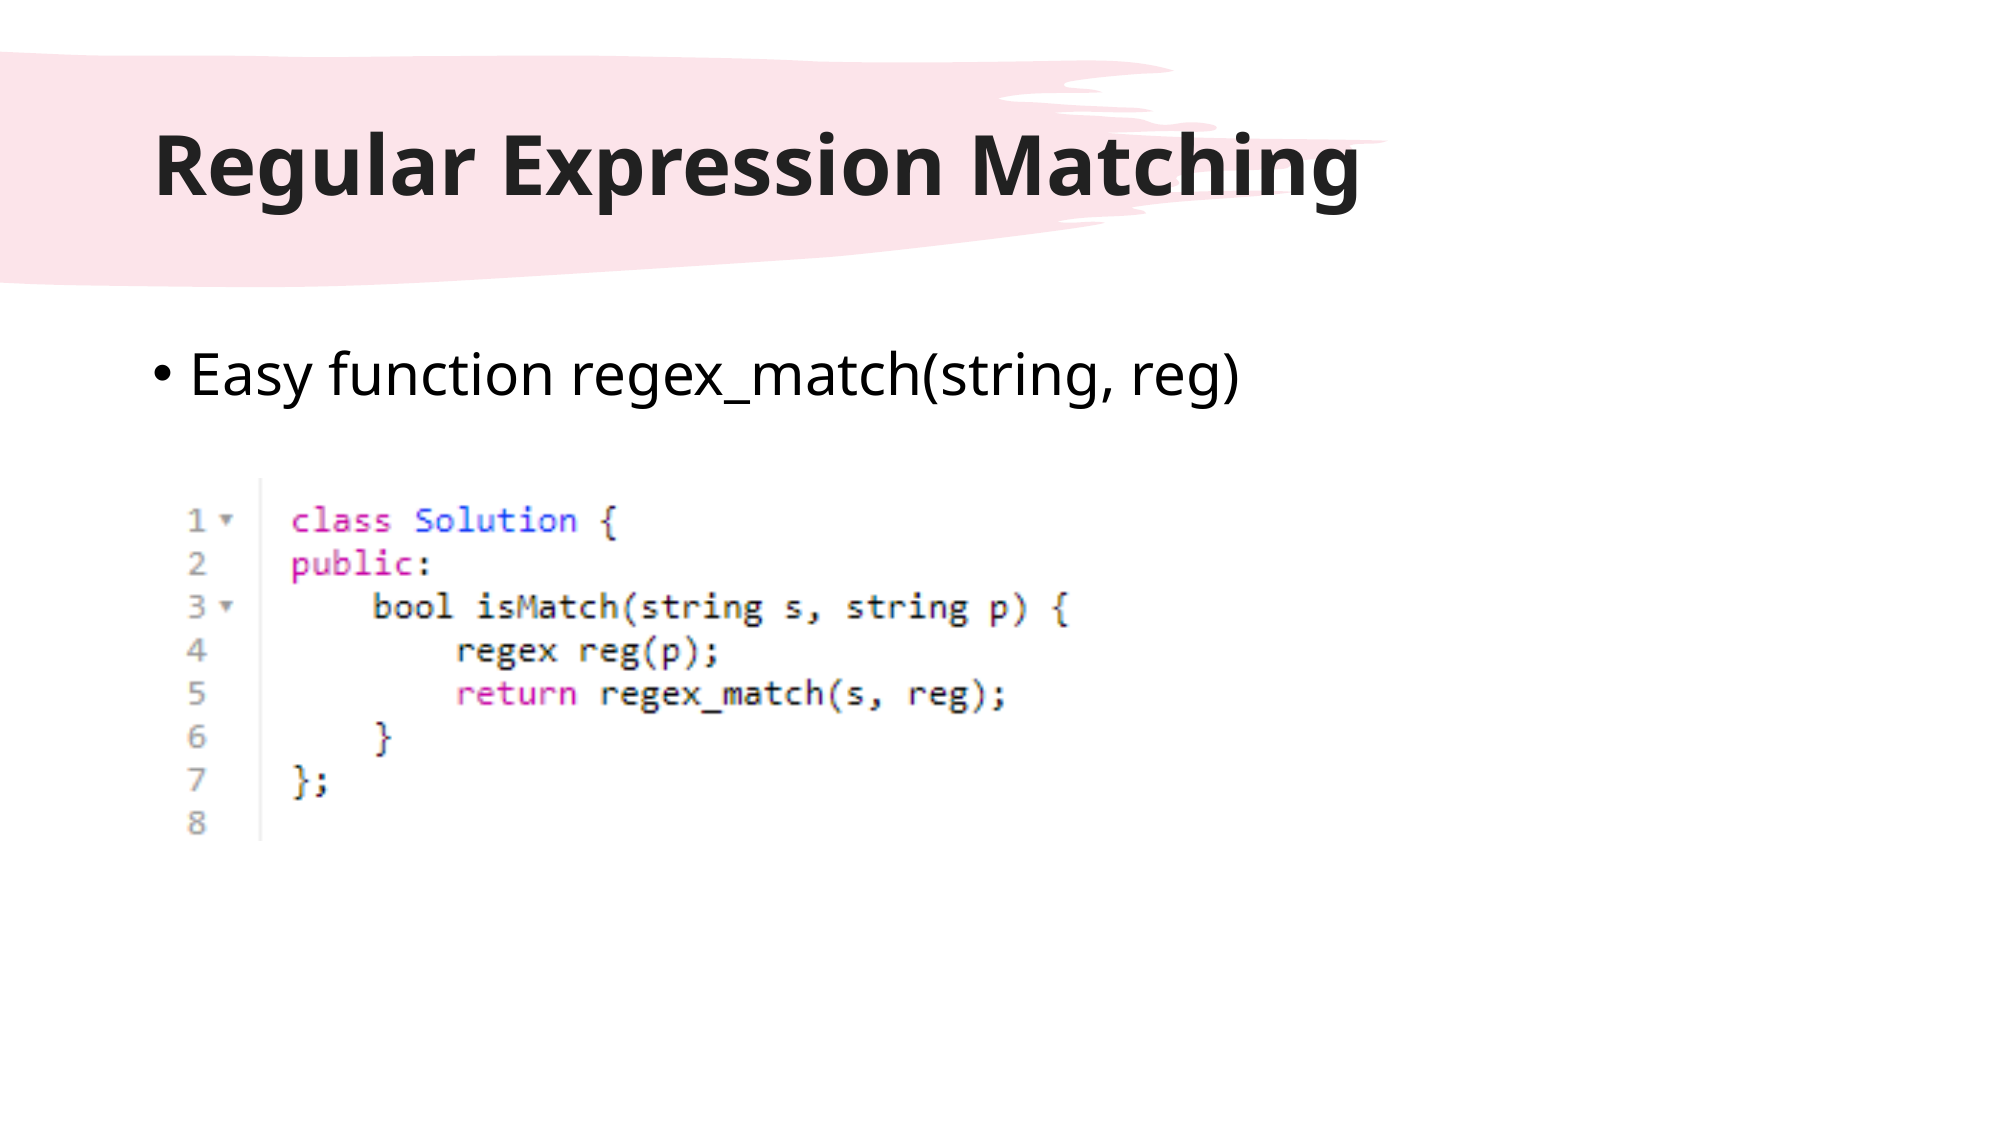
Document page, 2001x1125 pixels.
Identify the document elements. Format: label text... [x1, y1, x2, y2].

list Easy function regex_match(string, reg) [137, 329, 1863, 1013]
title Regular Expression Matching [137, 59, 1863, 278]
picture [164, 478, 1096, 841]
